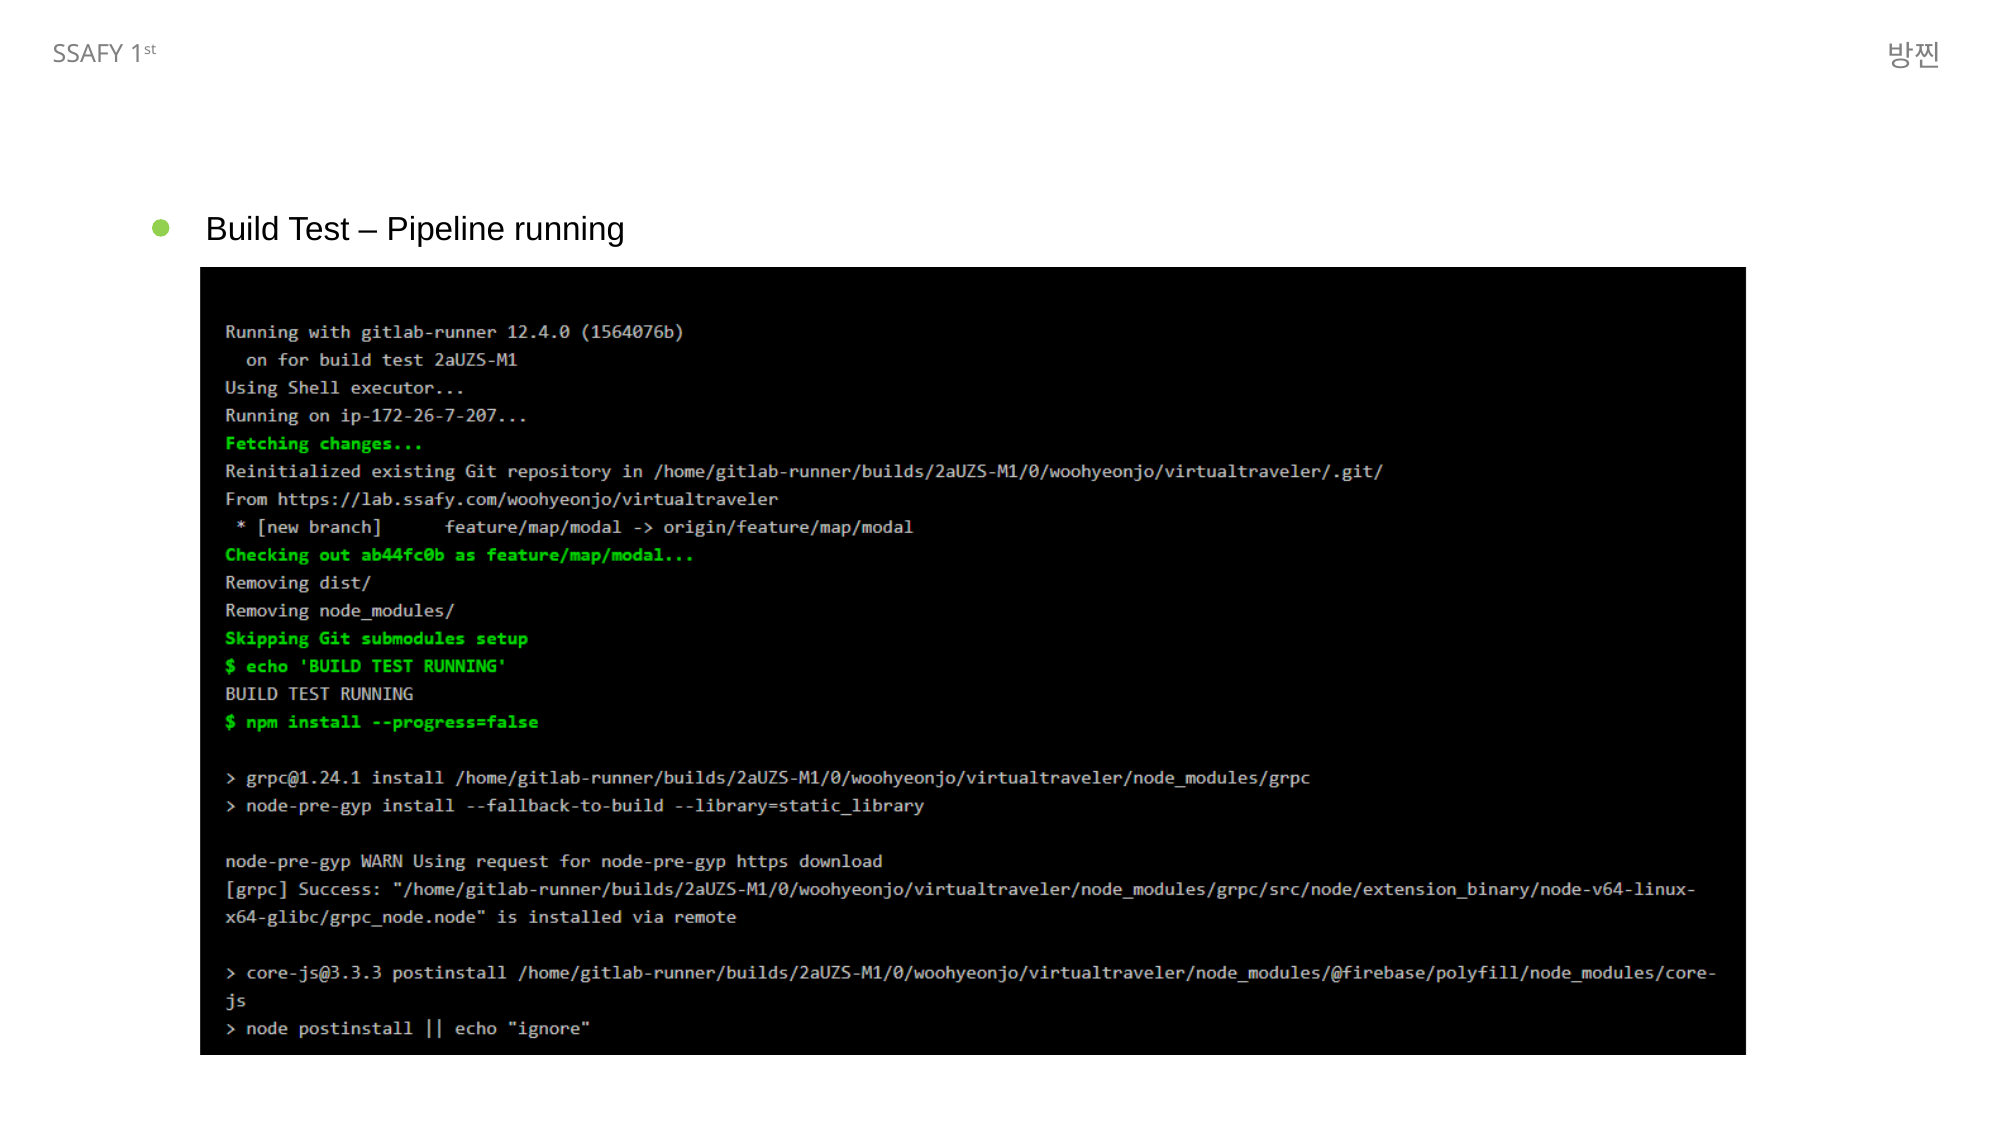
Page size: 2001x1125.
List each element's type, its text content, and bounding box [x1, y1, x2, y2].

text_box 방찐 [1872, 29, 1957, 80]
text_box SSAFY 1st [37, 29, 172, 75]
picture [199, 267, 1747, 1055]
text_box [151, 200, 648, 256]
